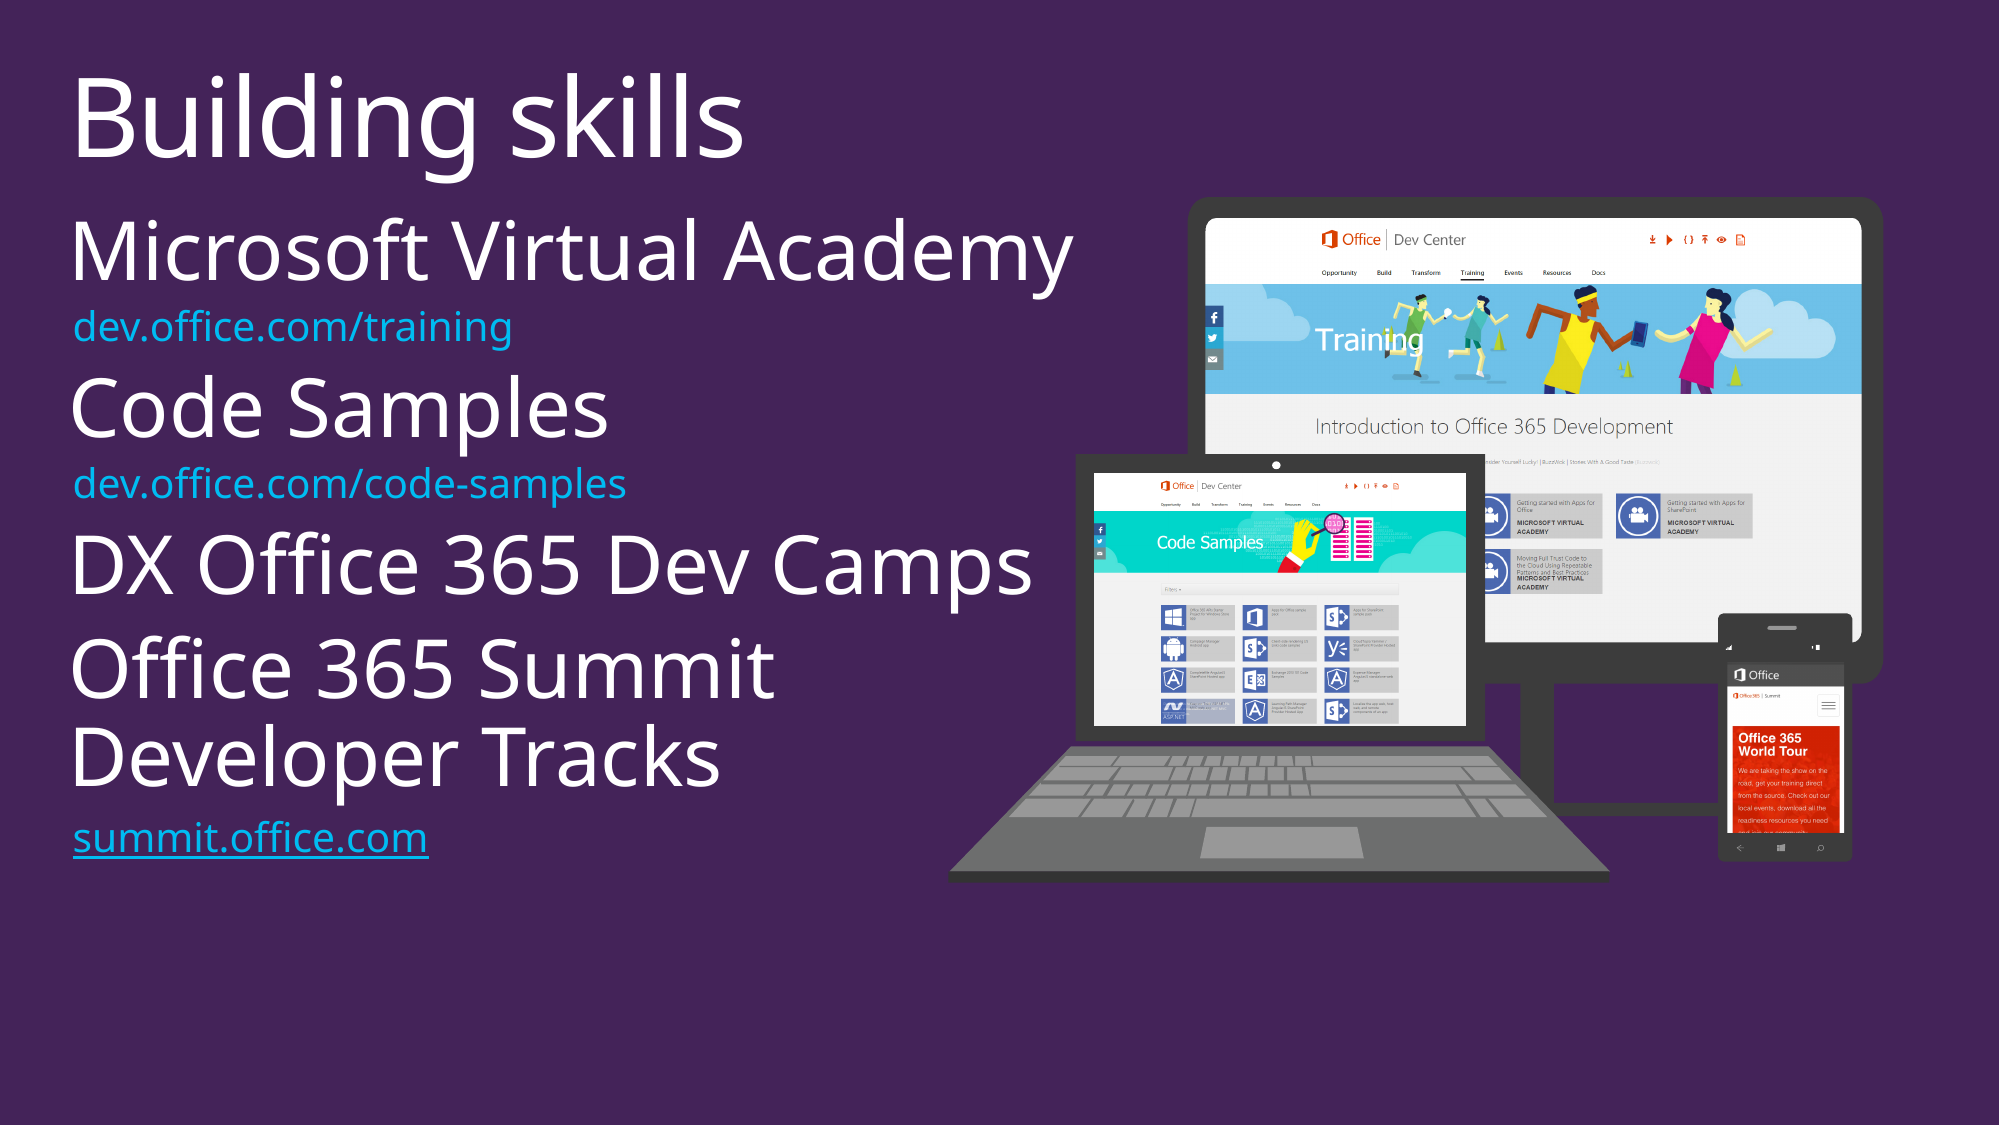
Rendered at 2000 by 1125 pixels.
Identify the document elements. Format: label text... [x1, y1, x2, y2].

title Building skills [44, 47, 1956, 195]
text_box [1187, 196, 1884, 817]
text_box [948, 453, 1611, 883]
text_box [1717, 613, 1853, 862]
list Microsoft Virtual Academy dev.office.com/training Code Samples dev.office.com/code-samples DX Office 365 Dev Camps Office 365 Summit Developer Tracks summit.office.com [44, 195, 1956, 893]
